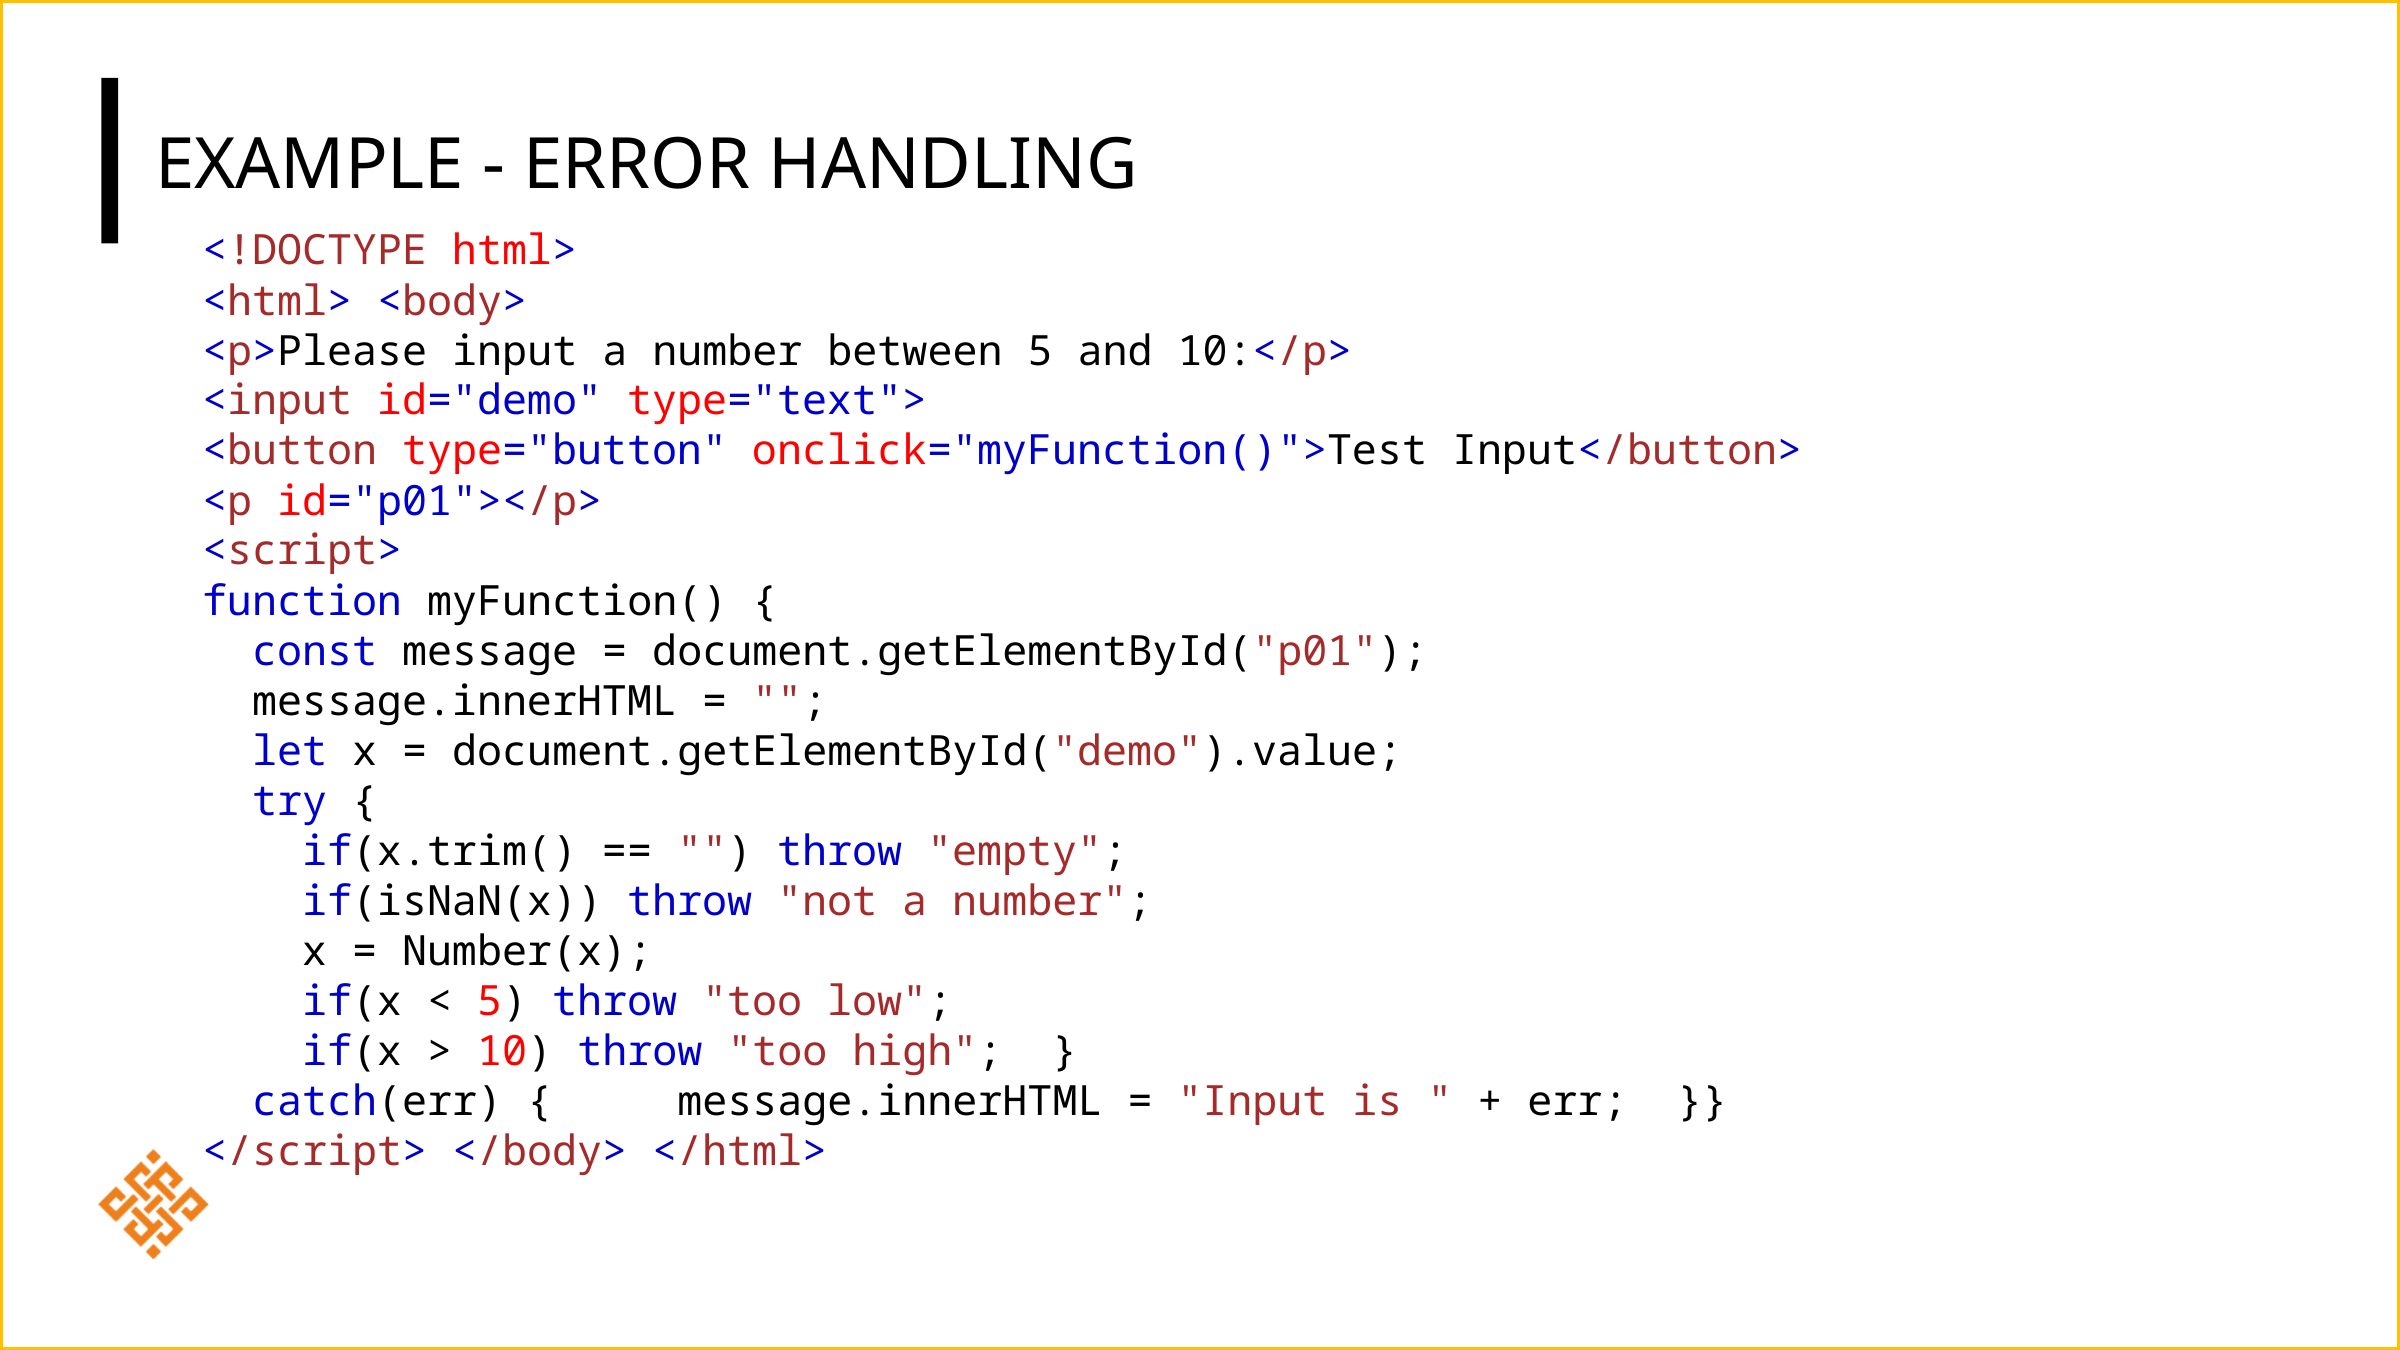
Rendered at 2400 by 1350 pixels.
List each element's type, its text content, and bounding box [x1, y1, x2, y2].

list <!DOCTYPE html> <html> <body> <p>Please input a number between 5 and 10:</p> <input id="demo" type="text"> <button type="button" onclick="myFunction()">Test Input</button> <p id="p01"></p> <script> function myFunction() { const message = document.getElementById("p01"); message.innerHTML = ""; let x = document.getElementById("demo").value; try { if(x.trim() == "") throw "empty"; if(isNaN(x)) throw "not a number"; x = Number(x); if(x < 5) throw "too low"; if(x > 10) throw "too high"; } catch(err) { message.innerHTML = "Input is " + err; }} </script> </body> </html> [184, 214, 2311, 1254]
title Example - Error handling [136, 77, 1360, 243]
picture [75, 1058, 235, 1350]
